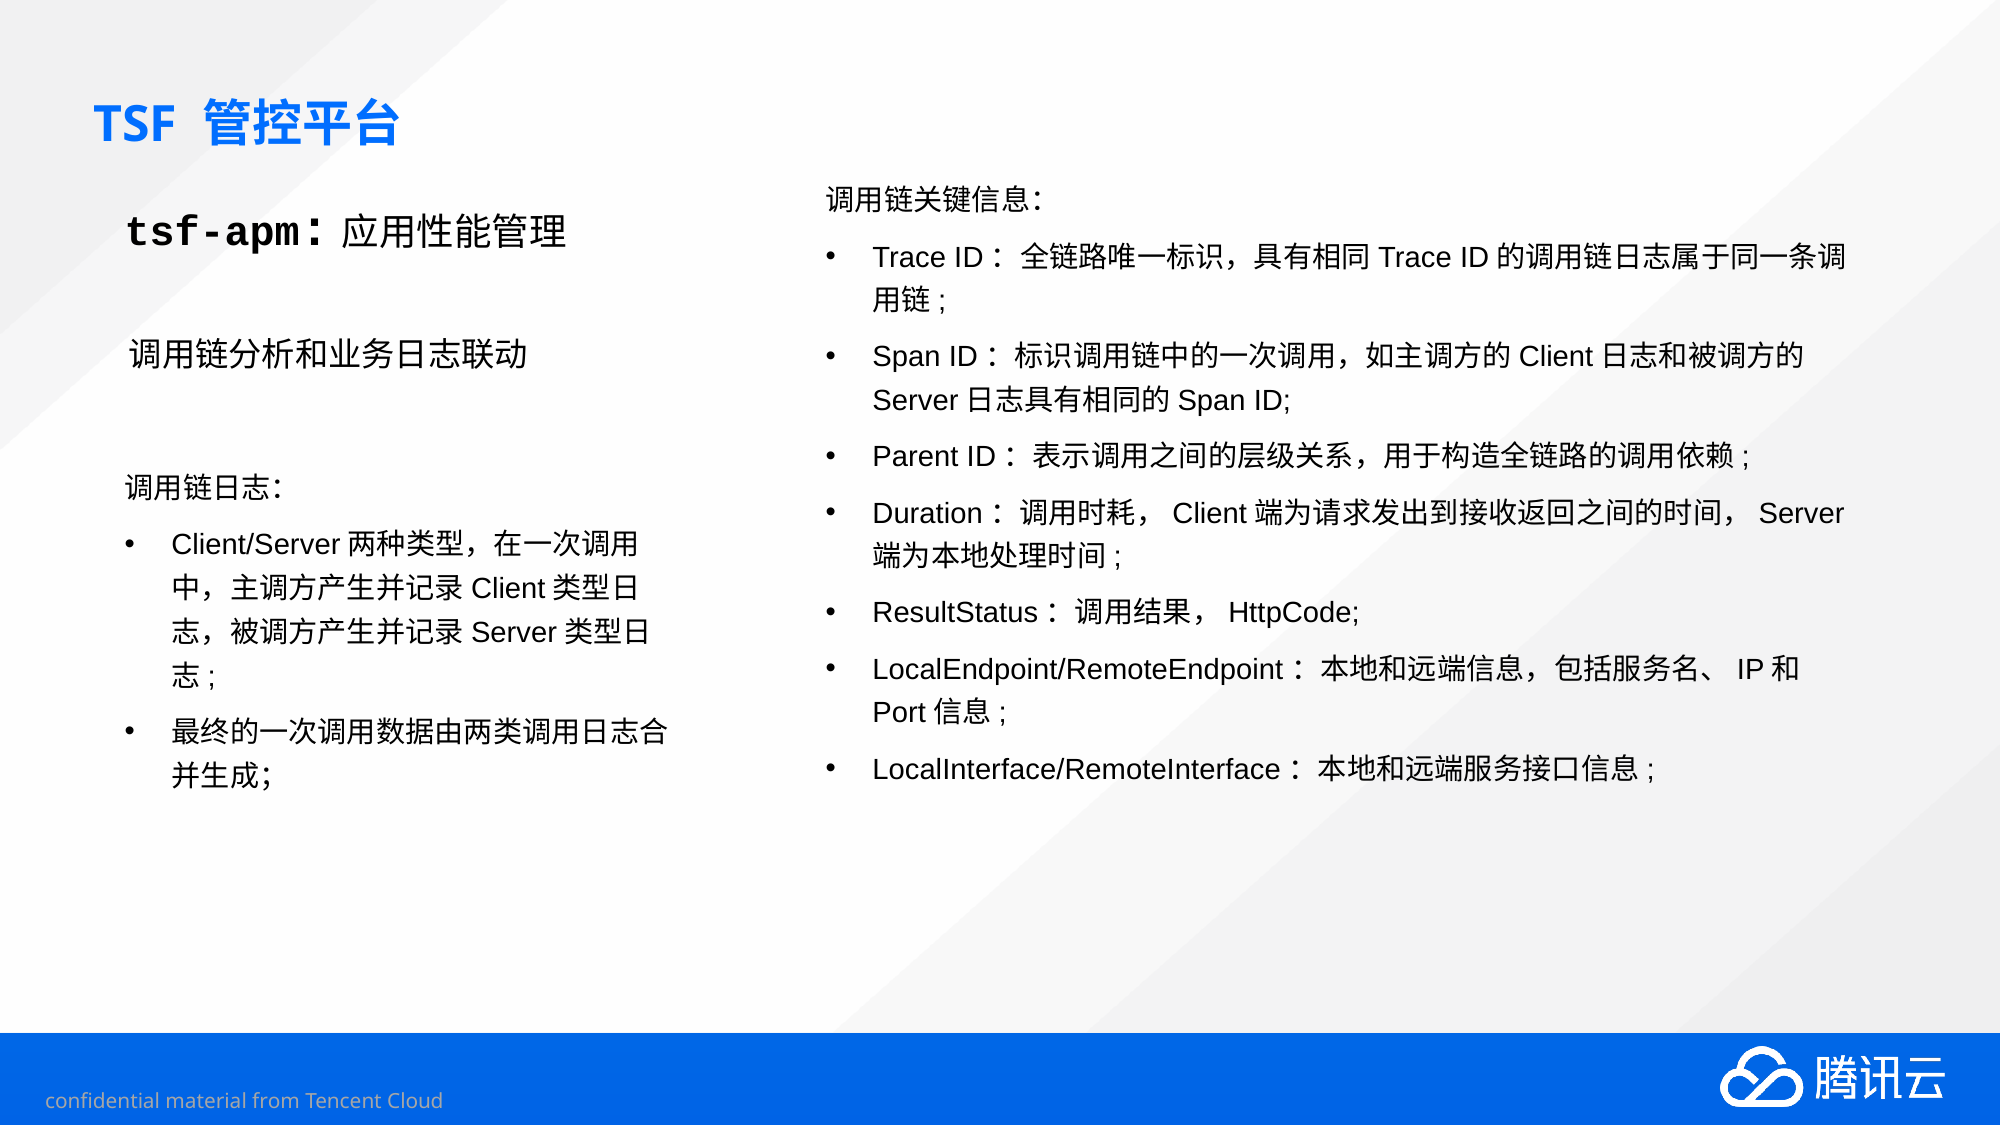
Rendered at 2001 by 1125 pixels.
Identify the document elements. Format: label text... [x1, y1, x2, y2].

text_box 调用链日志： Client/Server两种类型，在一次调用中，主调方产生并记录Client类型日志，被调方产生并记录Server类型日志; 最终的一次调用数据由两类调用日志合并生成； [109, 453, 701, 835]
picture [1720, 1046, 1945, 1107]
text_box tsf-apm:应用性能管理 [109, 188, 789, 308]
text_box 调用链关键信息： Trace ID：全链路唯一标识，具有相同Trace ID的调用链日志属于同一条调用链; Span ID：标识调用链中的一次调用，如主调方的Client日志和被调方的Server日志具有相同的Span ID; Parent ID：表示调用之间的层级关系，用于构造全链路的调用依赖; Duration：调用时耗，Client端为请求发出到接收返回之间的时间，Server端为本地处理时间; ResultStatus：调用结果，HttpCode; LocalEndpoint/RemoteEndpoint：本地和远端信息，包括服务名、IP和Port信息; LocalInterface/RemoteInterface：本地和远端服务接口信息; [810, 165, 1863, 793]
picture [0, 0, 2000, 1033]
title TSF 管控平台 [78, 78, 1804, 172]
text_box 调用链分析和业务日志联动 [114, 326, 646, 381]
